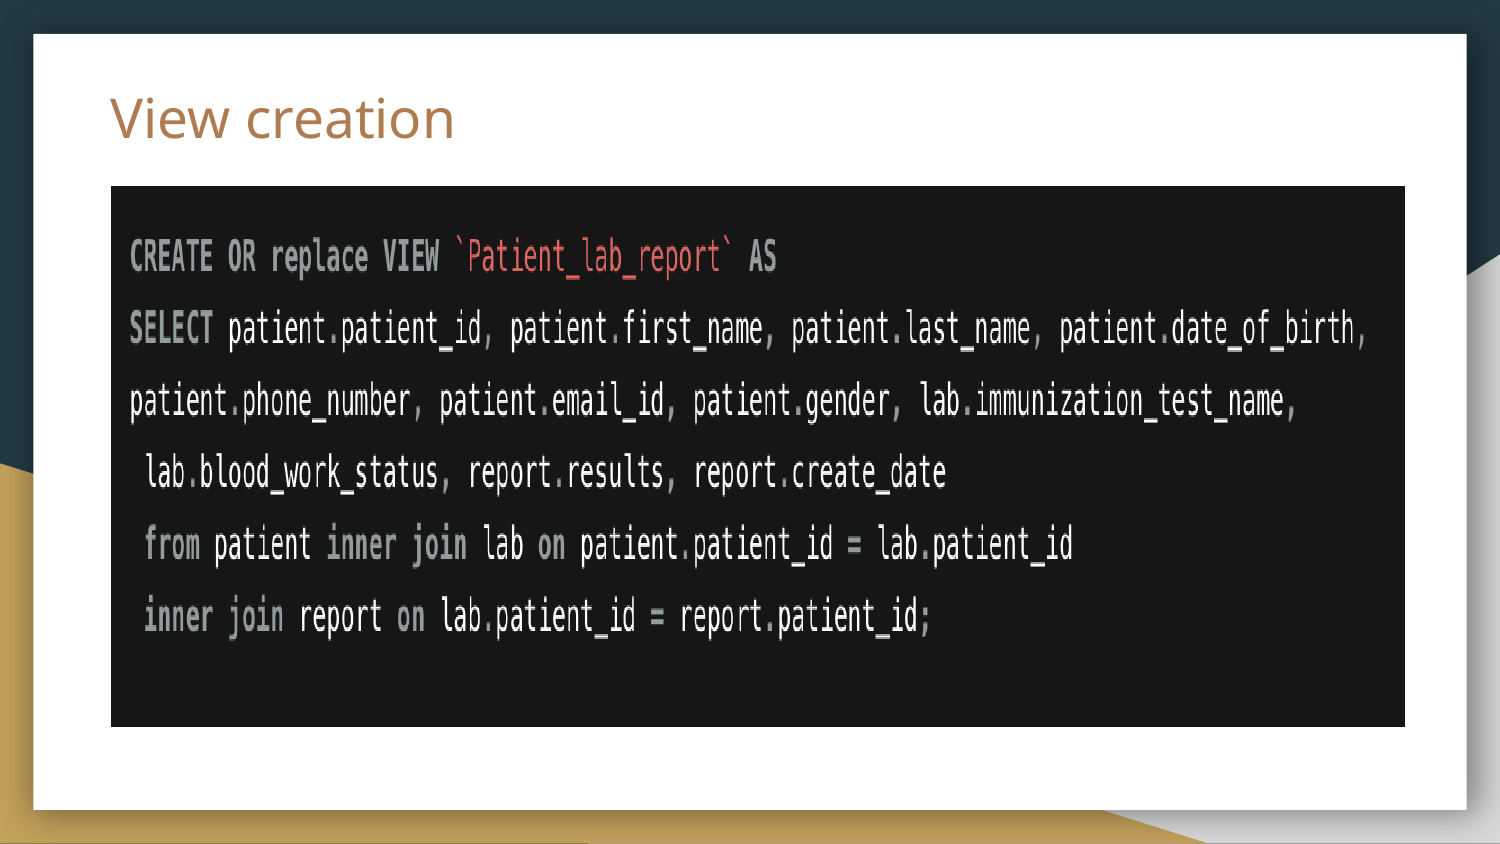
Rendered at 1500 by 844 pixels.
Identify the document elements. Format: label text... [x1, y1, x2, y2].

picture [111, 186, 1405, 727]
title View creation [95, 68, 1405, 165]
